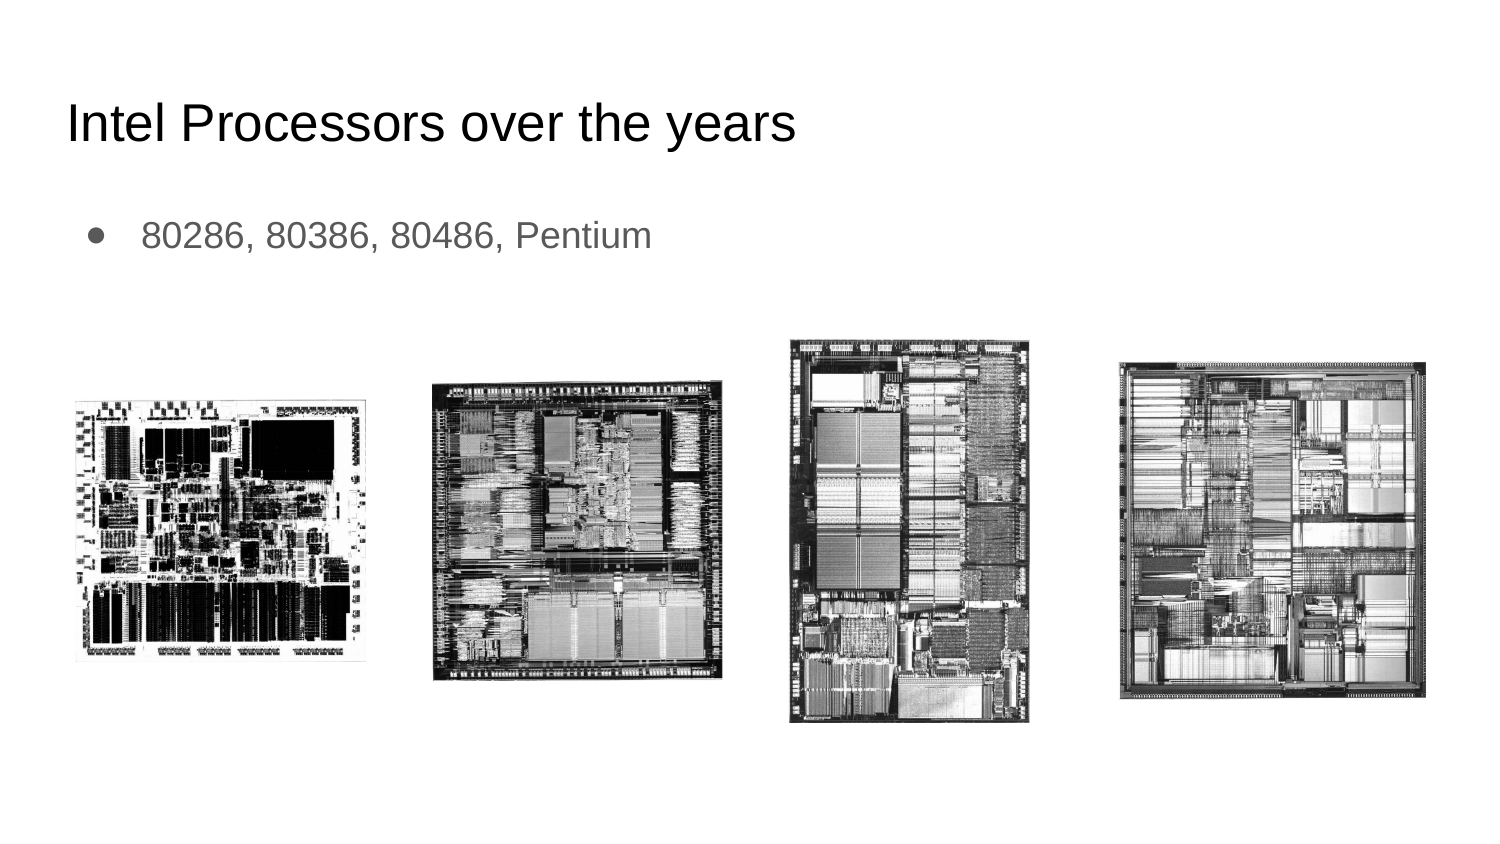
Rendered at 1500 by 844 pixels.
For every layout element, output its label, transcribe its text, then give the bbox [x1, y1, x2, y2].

picture [788, 338, 1030, 723]
picture [75, 398, 366, 662]
list 80286, 80386, 80486, Pentium [51, 189, 1449, 750]
picture [1118, 361, 1427, 700]
title Intel Processors over the years [51, 72, 1449, 167]
picture [431, 380, 723, 681]
